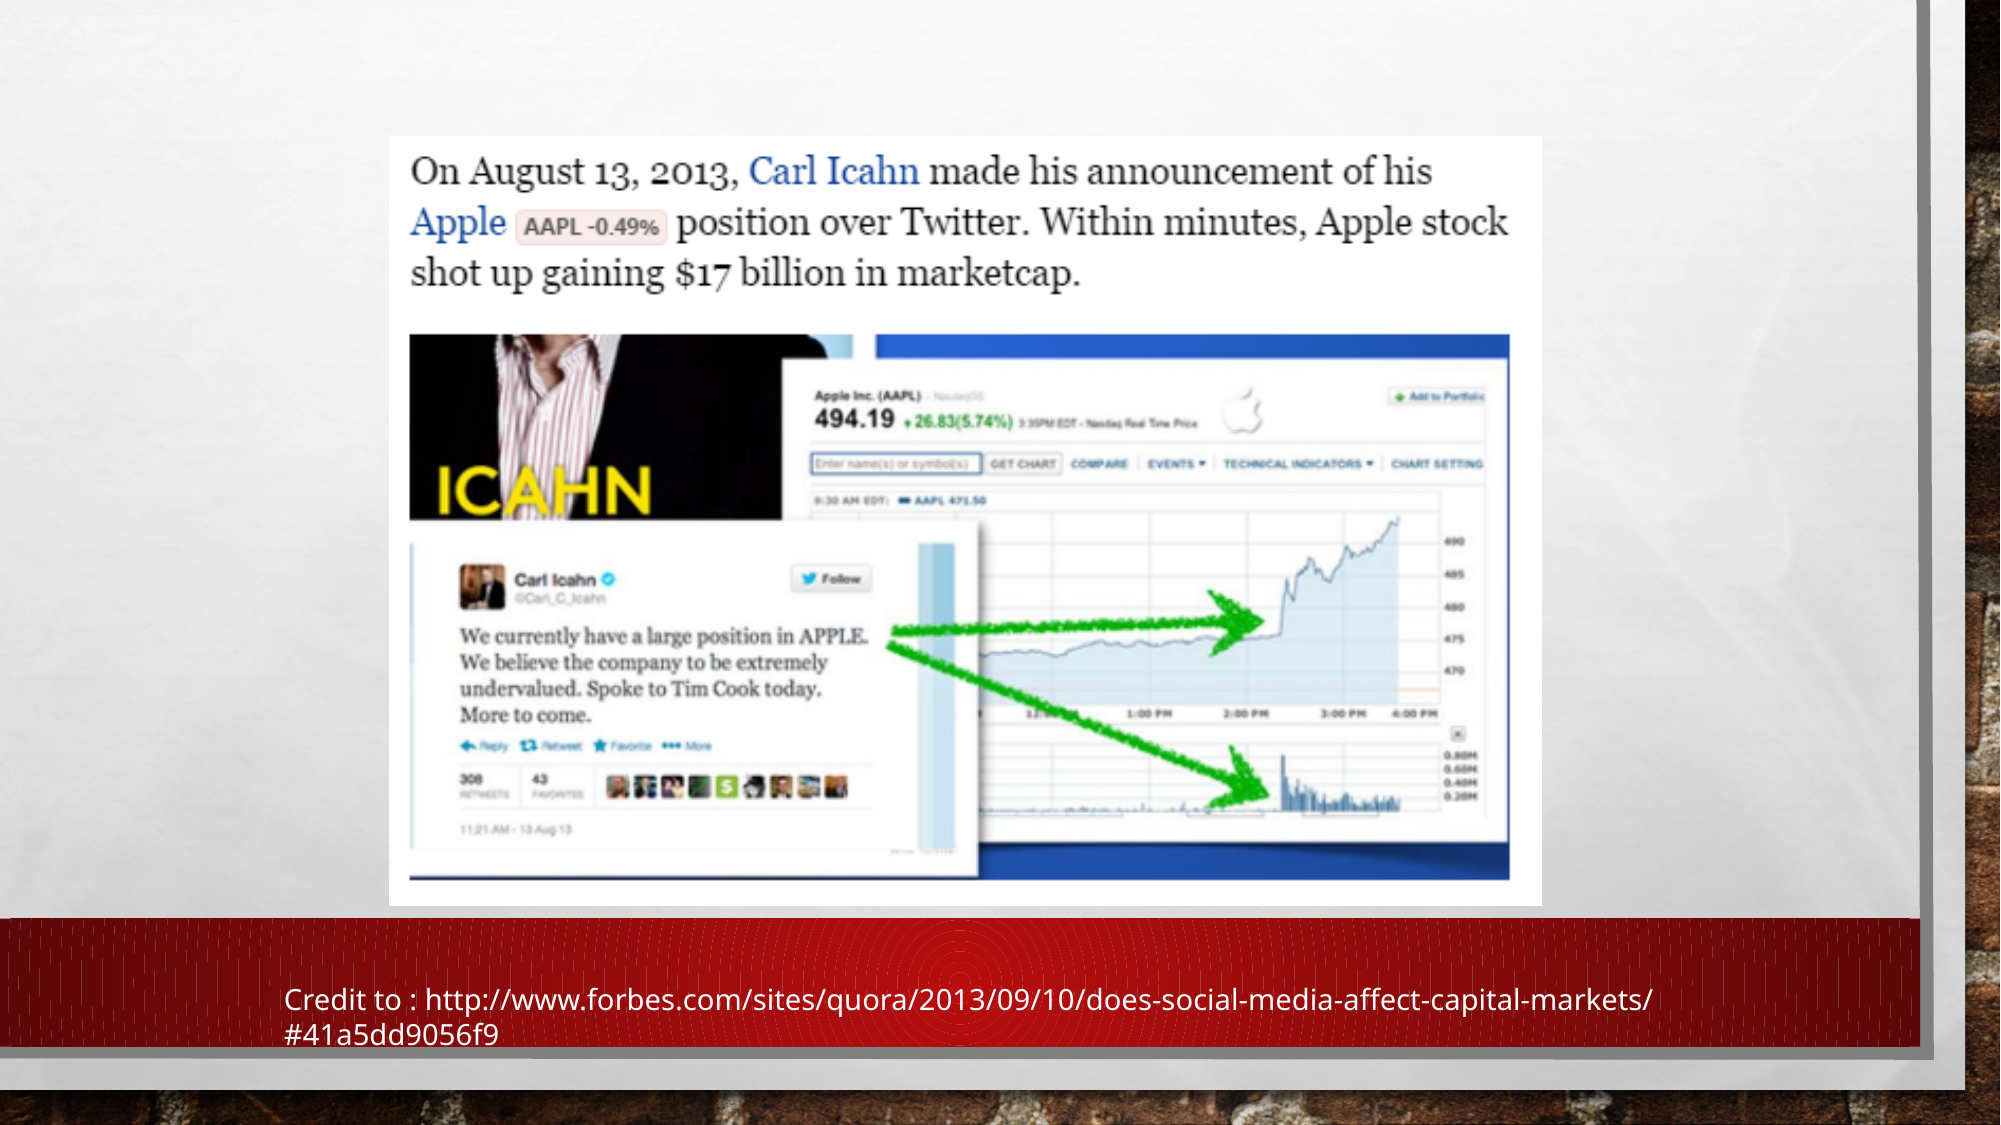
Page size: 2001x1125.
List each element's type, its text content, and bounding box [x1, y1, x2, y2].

picture [0, 0, 2000, 1125]
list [389, 136, 1542, 906]
text_box Credit to : http://www.forbes.com/sites/quora/2013/09/10/does-social-media-affect-capital-markets/#41a5dd9056f9 [269, 973, 1731, 1059]
